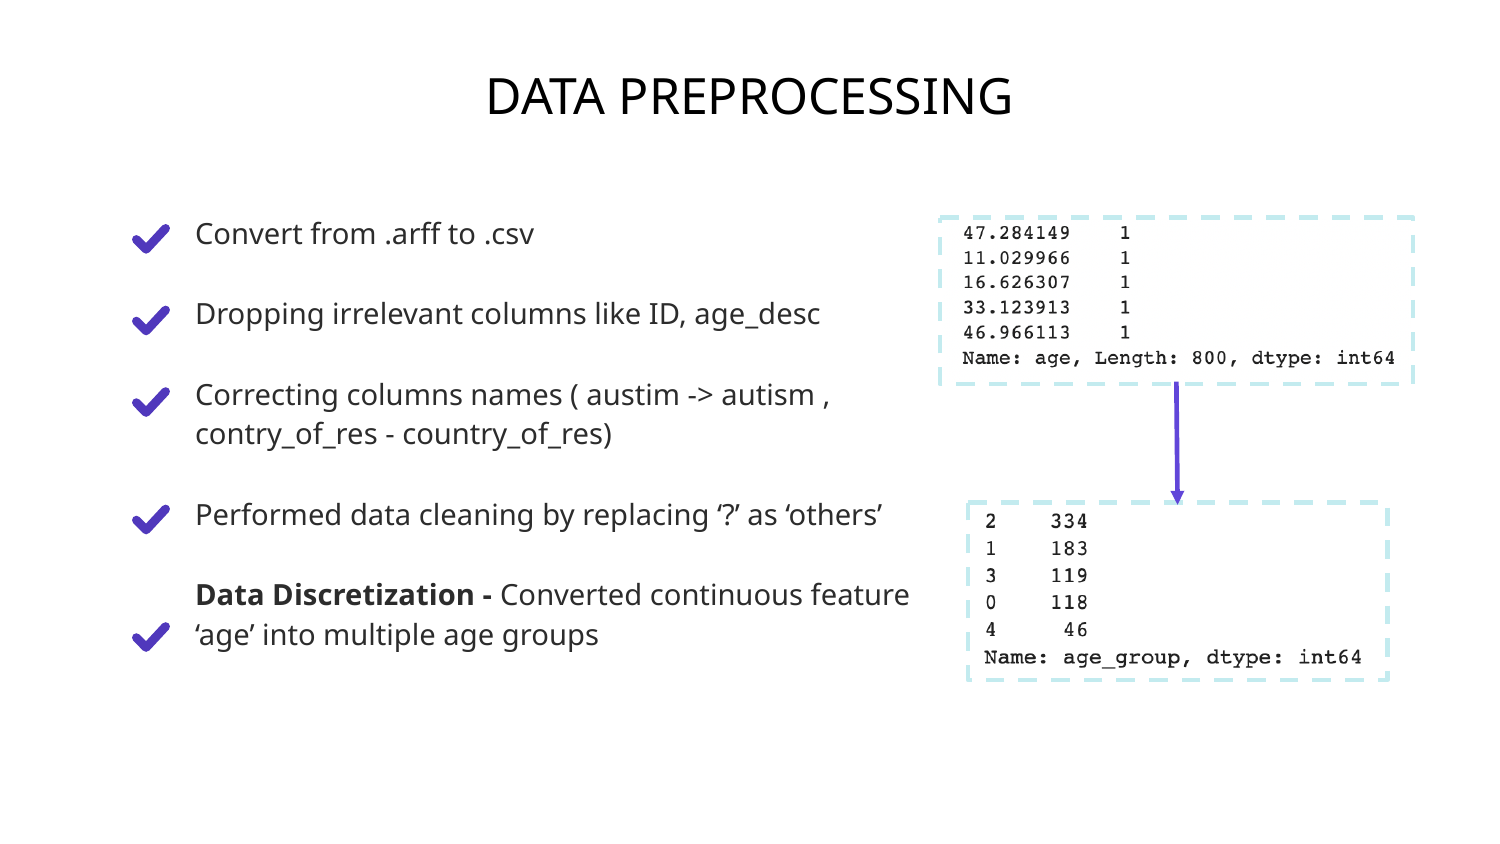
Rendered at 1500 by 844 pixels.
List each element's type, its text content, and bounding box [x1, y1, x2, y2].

text_box [132, 305, 170, 336]
picture [941, 219, 1411, 382]
text_box [132, 622, 170, 652]
picture [969, 504, 1386, 678]
title DATA PREPROCESSING [75, 67, 1425, 122]
text_box [132, 387, 170, 417]
text_box Convert from .arff to .csv Dropping irrelevant columns like ID, age_desc Correcting columns names ( austim -> autism , contry_of_res - country_of_res) Performed data cleaning by replacing ‘?’ as ‘others’ Data Discretization - Converted continuous feature ‘age’ into multiple age groups [105, 194, 930, 683]
text_box [132, 224, 170, 254]
text_box [132, 504, 170, 535]
